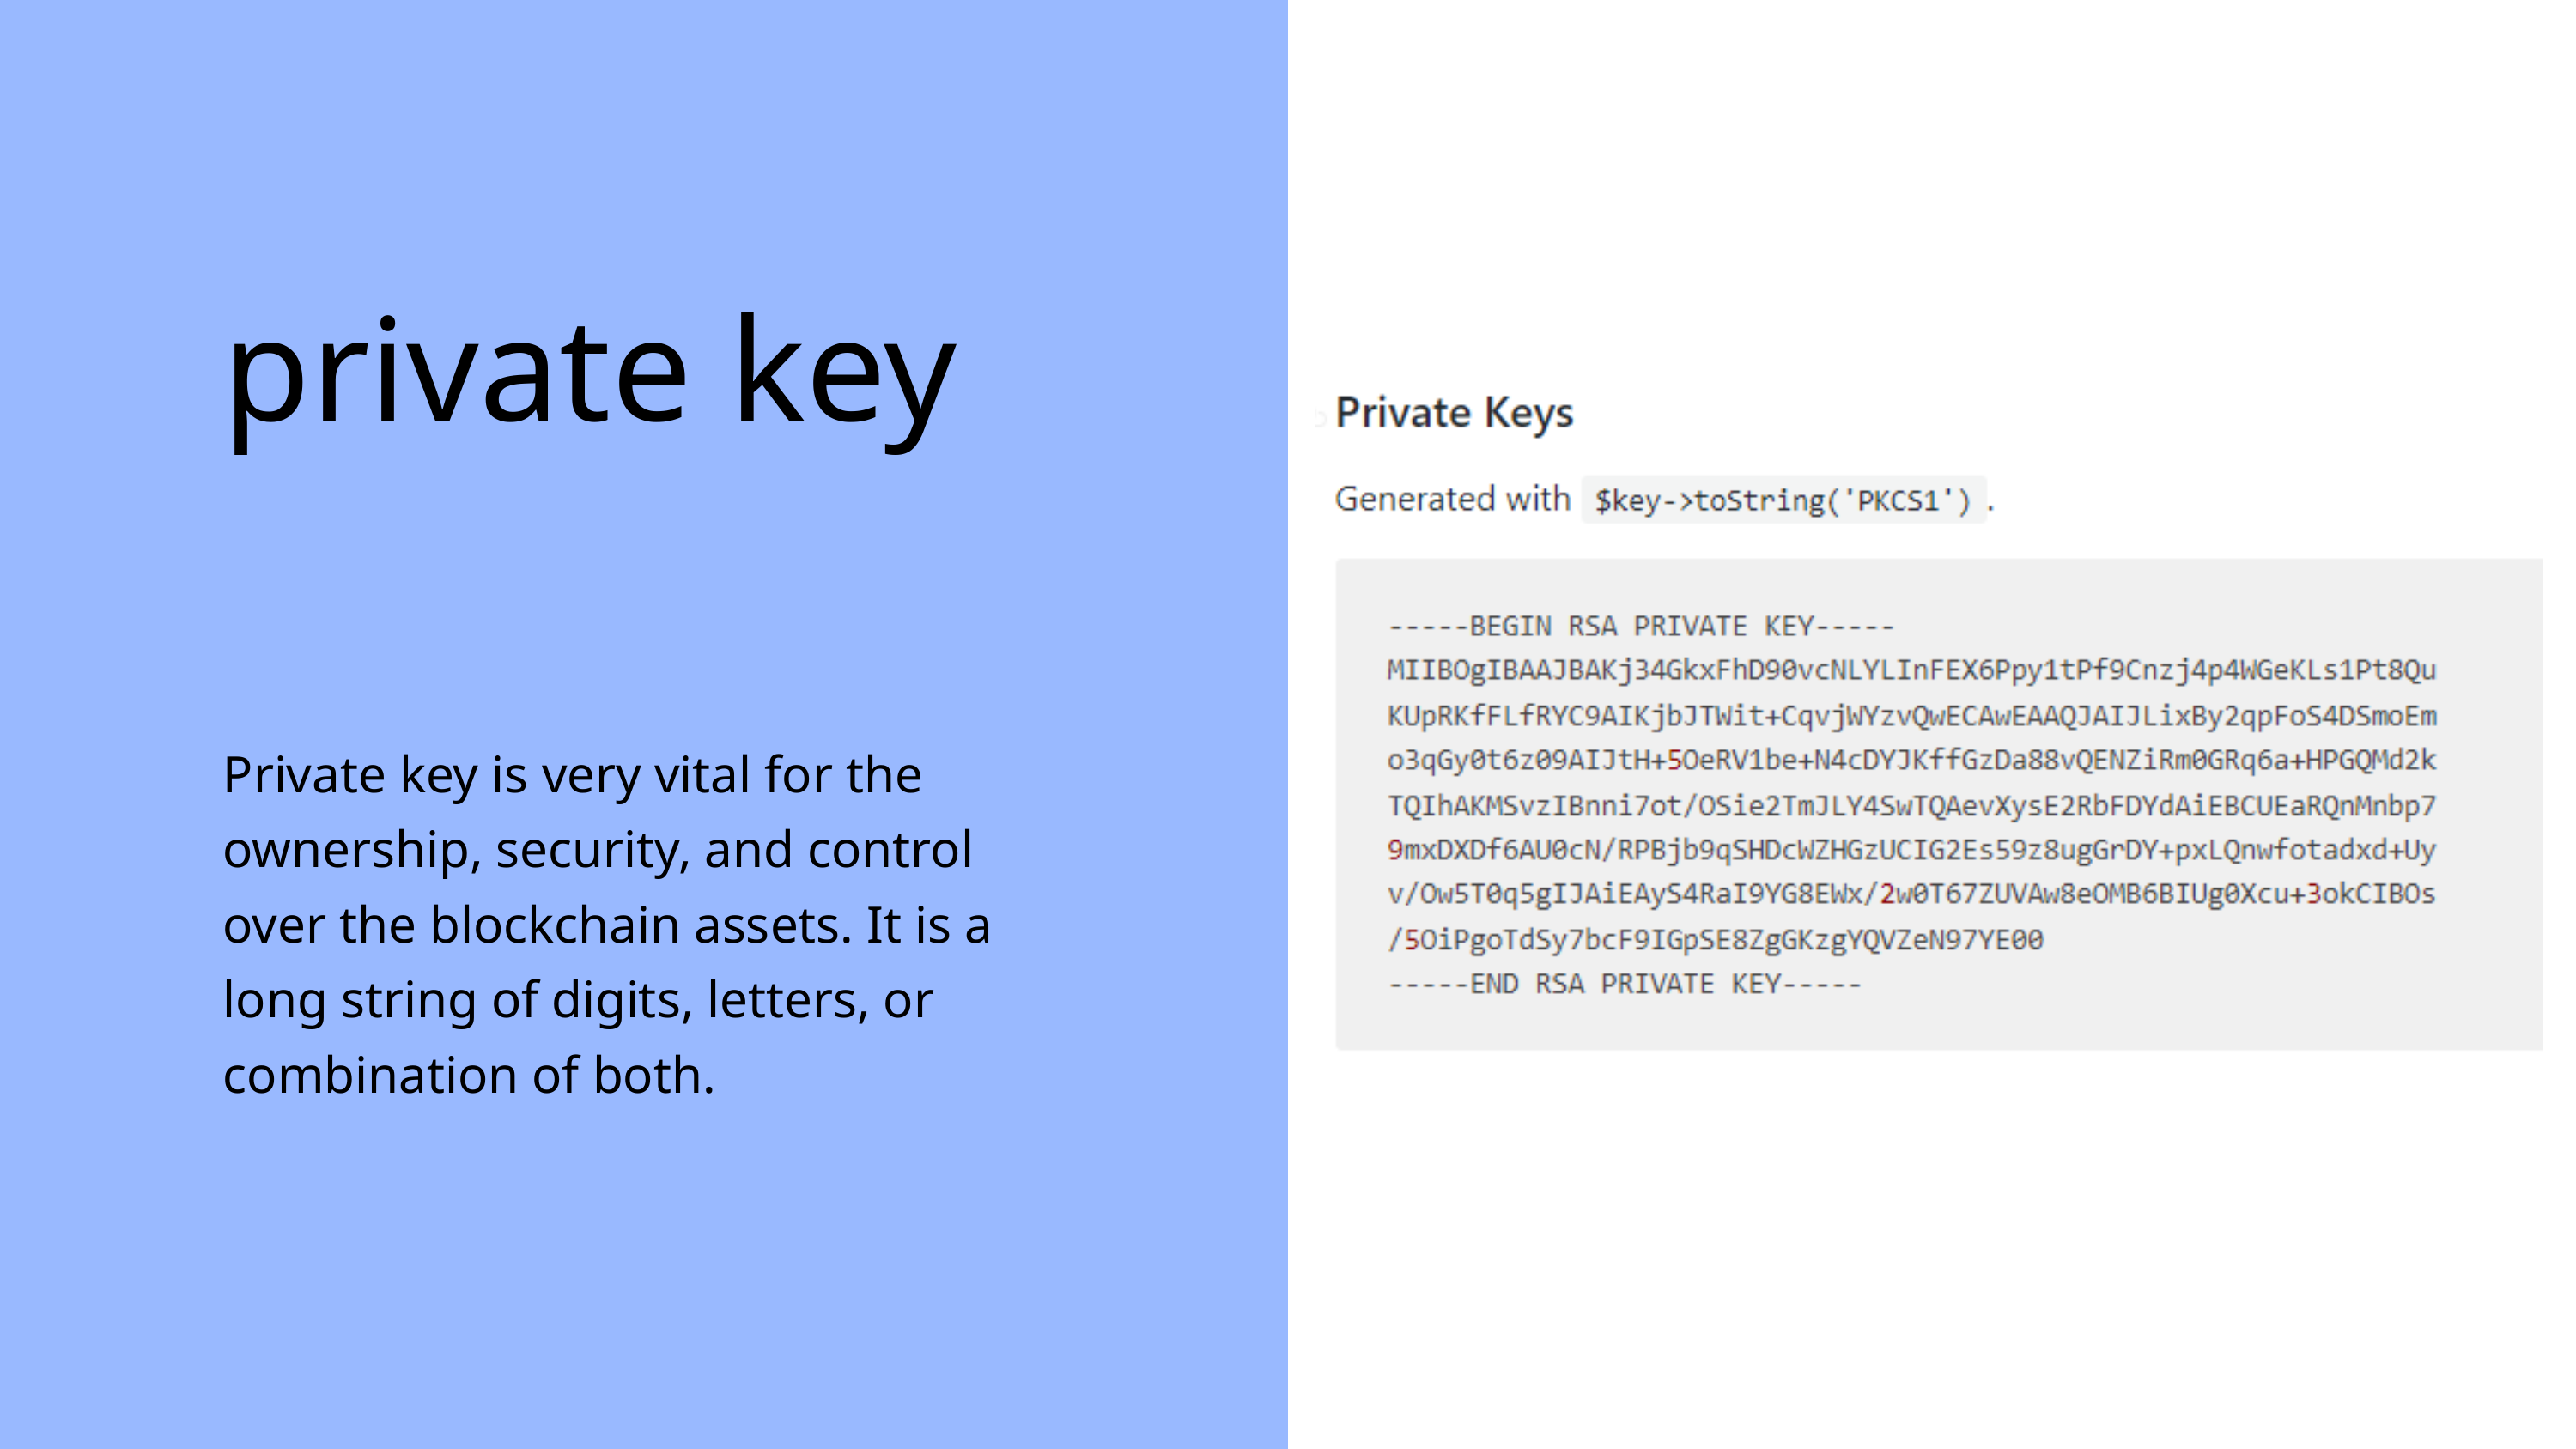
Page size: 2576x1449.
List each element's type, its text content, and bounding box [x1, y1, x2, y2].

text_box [1287, 0, 2576, 1449]
text_box Private key is very vital for the ownership, security, and control over the blockchain assets. It is a long string of digits, letters, or combination of both. [222, 727, 1085, 1103]
text_box private key [222, 305, 1085, 451]
